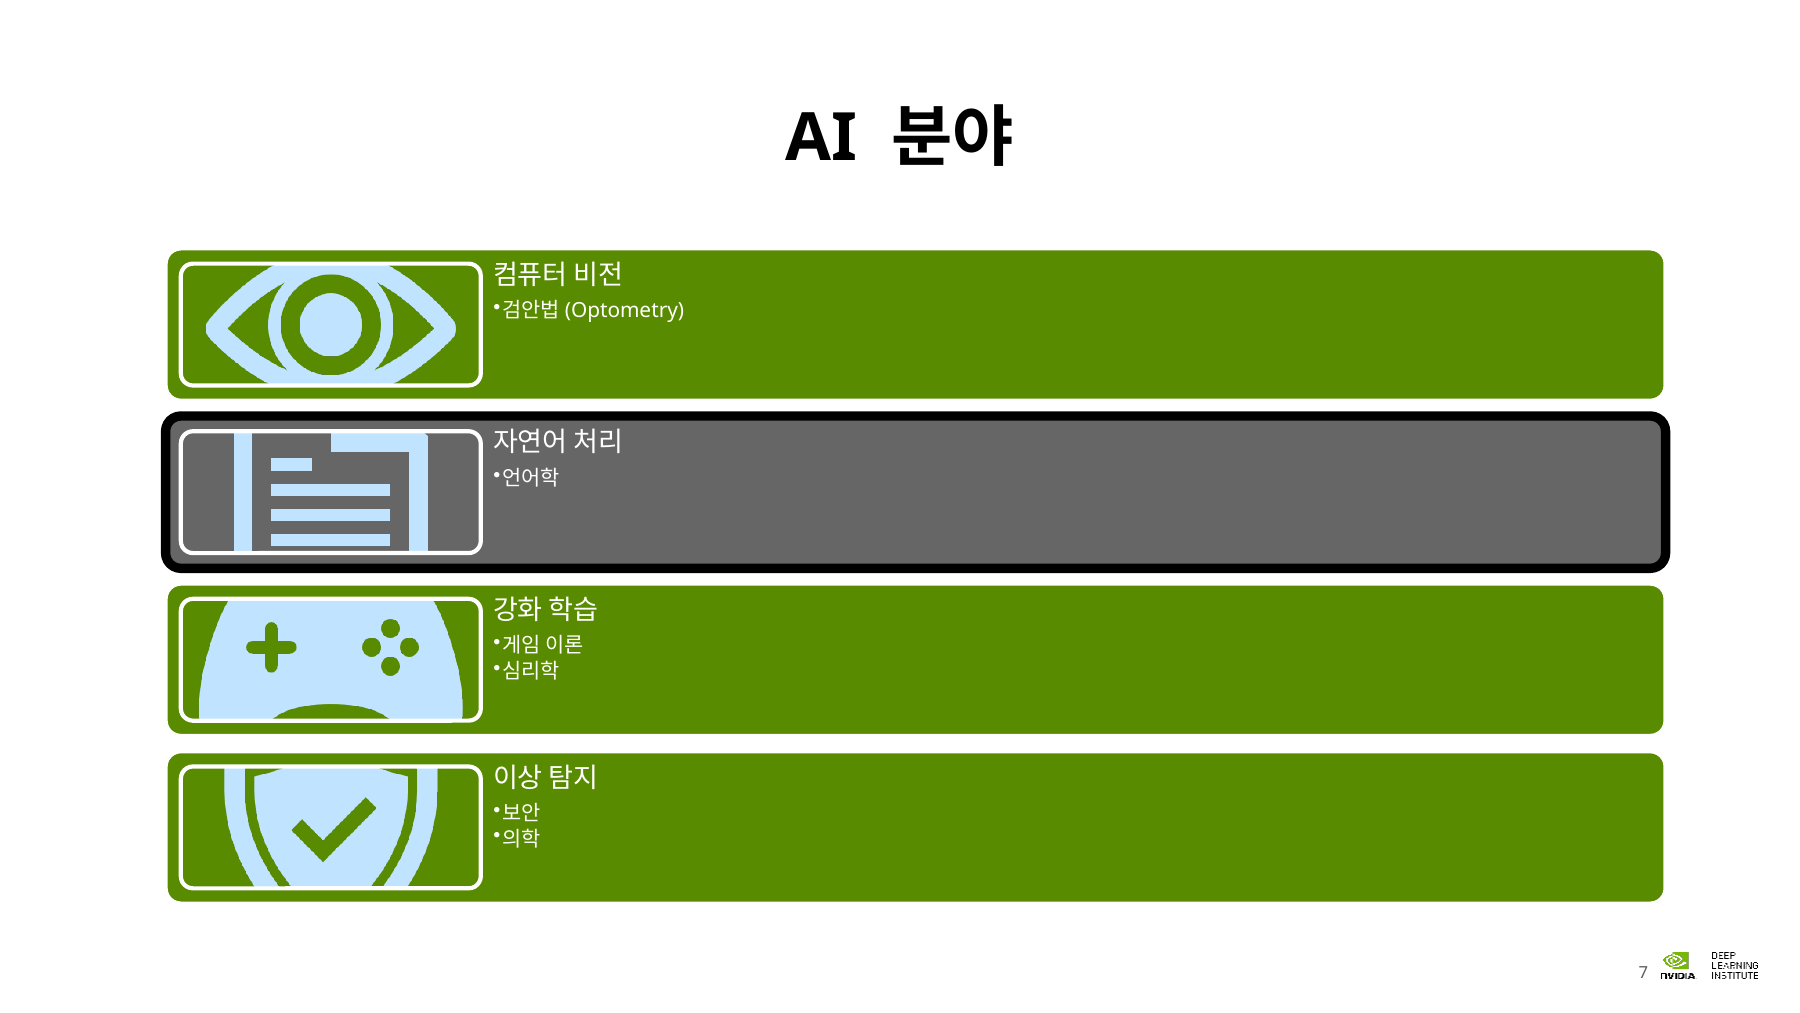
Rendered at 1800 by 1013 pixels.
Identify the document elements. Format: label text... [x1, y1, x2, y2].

title AI 분야 [81, 85, 1719, 183]
picture [1661, 949, 1758, 983]
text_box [165, 248, 1666, 905]
